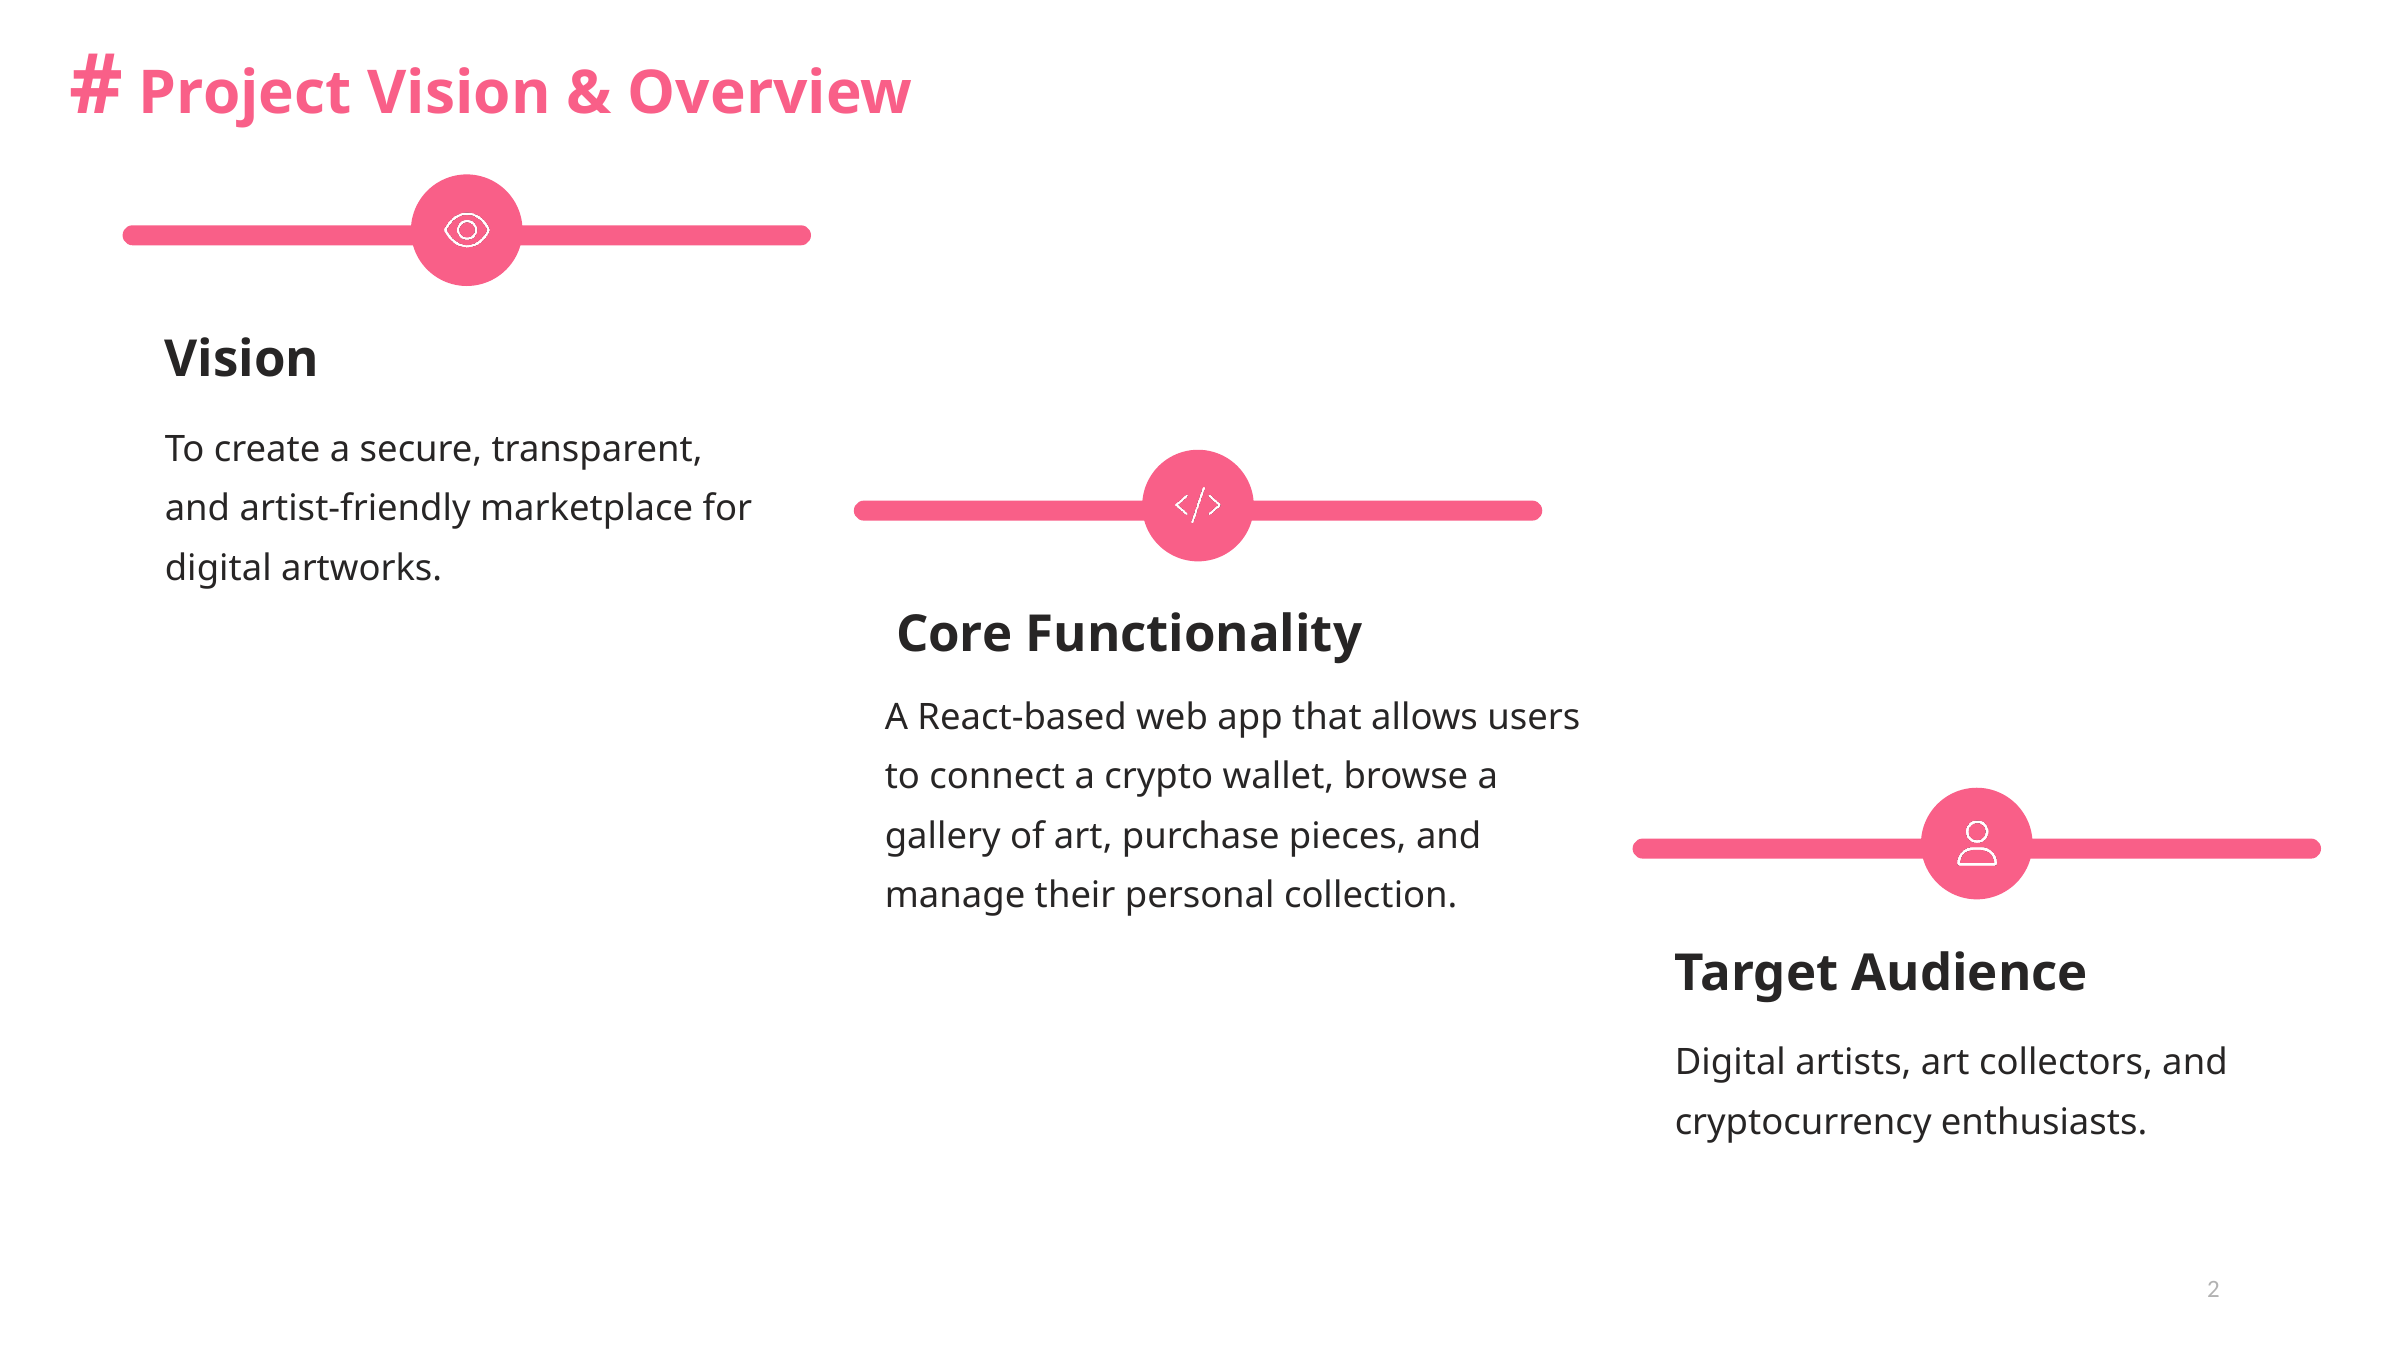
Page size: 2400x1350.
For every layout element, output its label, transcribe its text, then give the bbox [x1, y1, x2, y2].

picture [1954, 815, 2000, 872]
text_box Digital artists, art collectors, and cryptocurrency enthusiasts. [1674, 1022, 2279, 1142]
text_box Vision [164, 323, 677, 388]
text_box [521, 225, 812, 246]
text_box A React-based web app that allows users to connect a crypto wallet, browse a gallery of art, purchase pieces, and manage their personal collection. [884, 677, 1613, 975]
text_box [853, 500, 1144, 521]
picture [1175, 477, 1221, 534]
text_box [1632, 838, 1922, 859]
text_box Core Functionality [896, 598, 1408, 663]
text_box [1920, 787, 2033, 900]
text_box To create a secure, transparent, and artist-friendly marketplace for digital artworks. [164, 409, 769, 589]
text_box [410, 174, 523, 287]
slide_number 2 [1695, 1251, 2235, 1324]
text_box [2031, 838, 2322, 859]
text_box Target Audience [1674, 936, 2187, 1001]
text_box # Project Vision & Overview [69, 53, 1019, 131]
text_box [1142, 449, 1254, 562]
text_box [122, 225, 412, 246]
text_box [1252, 500, 1543, 521]
picture [444, 202, 490, 259]
